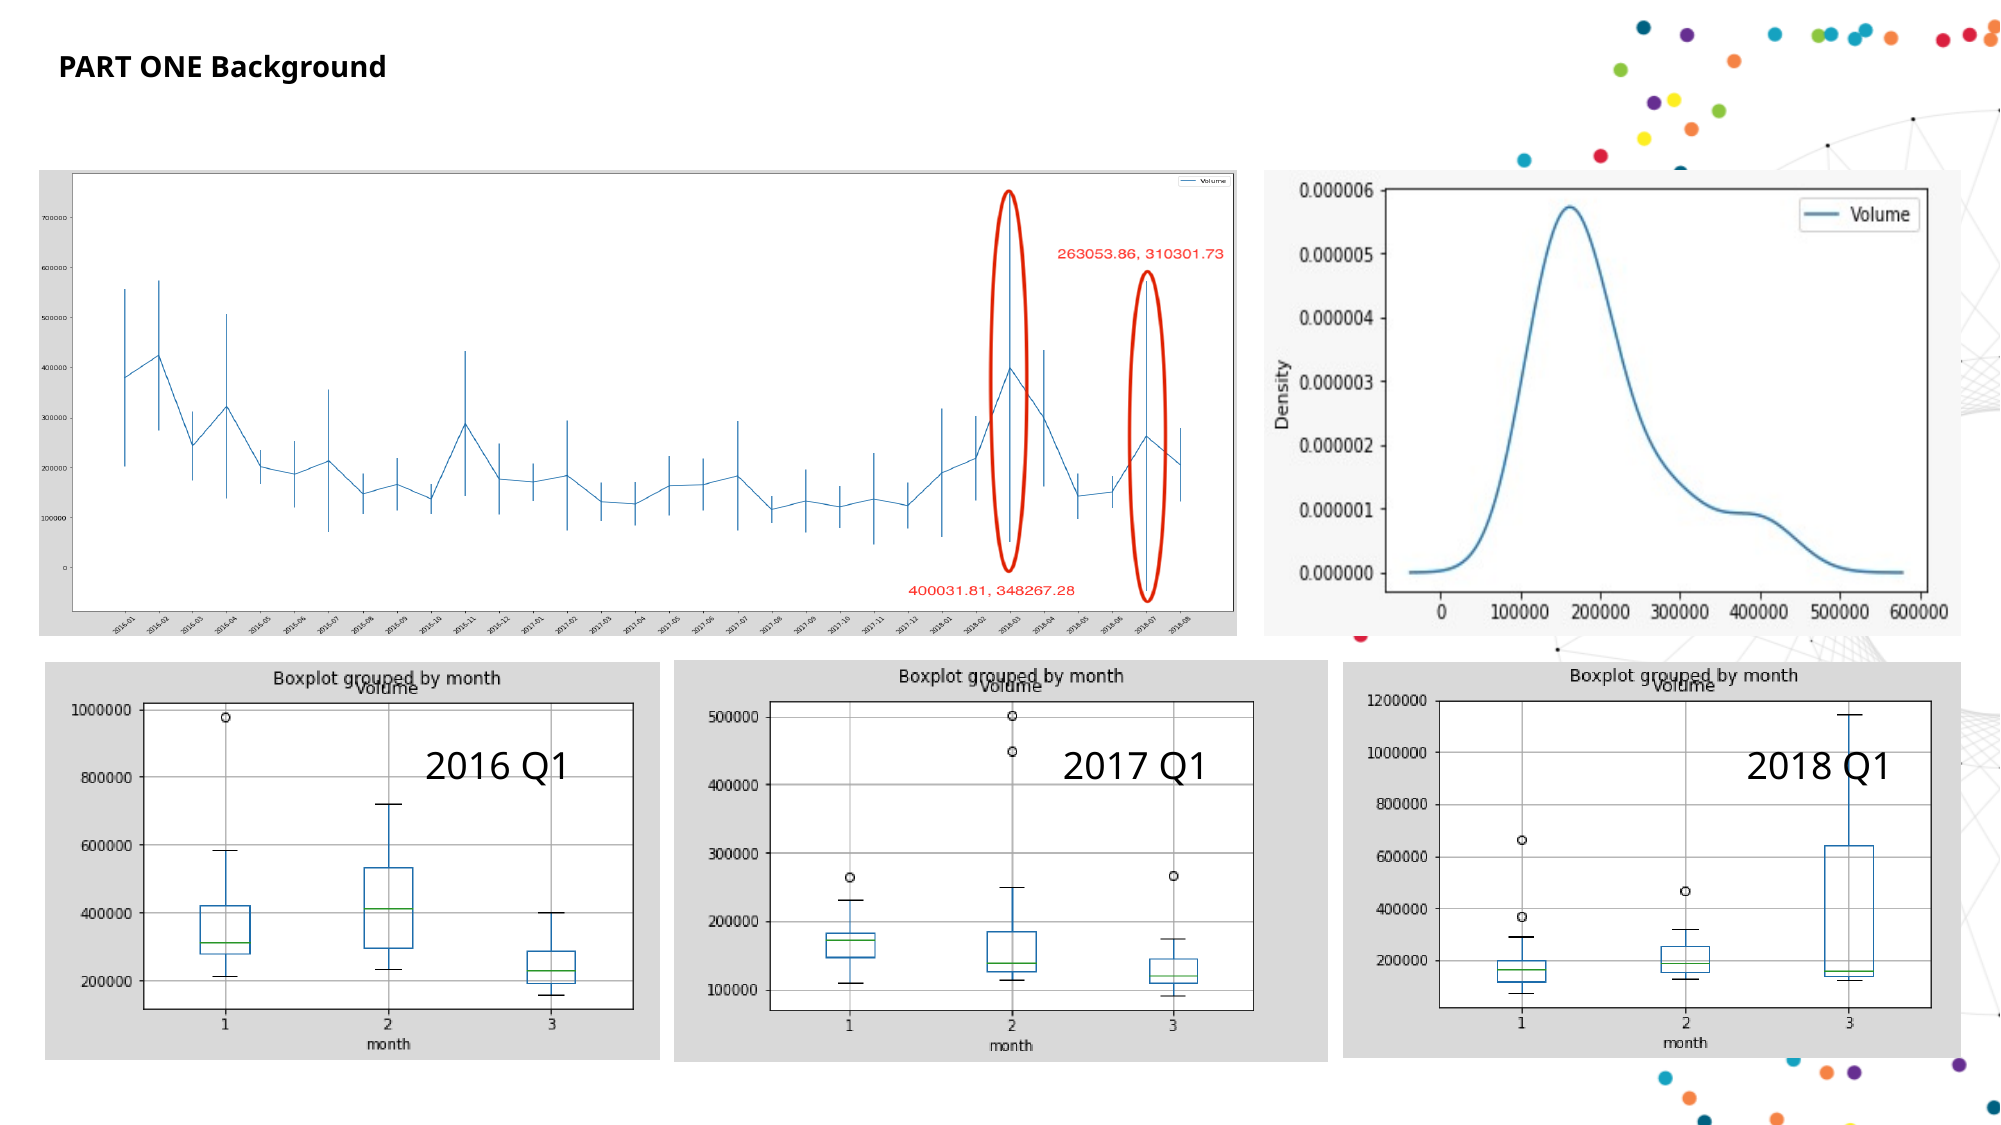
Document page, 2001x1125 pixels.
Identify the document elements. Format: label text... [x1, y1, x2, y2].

picture [39, 170, 1237, 636]
picture [45, 662, 660, 1060]
list PART ONE Background [42, 35, 586, 101]
picture [674, 0, 2000, 1125]
